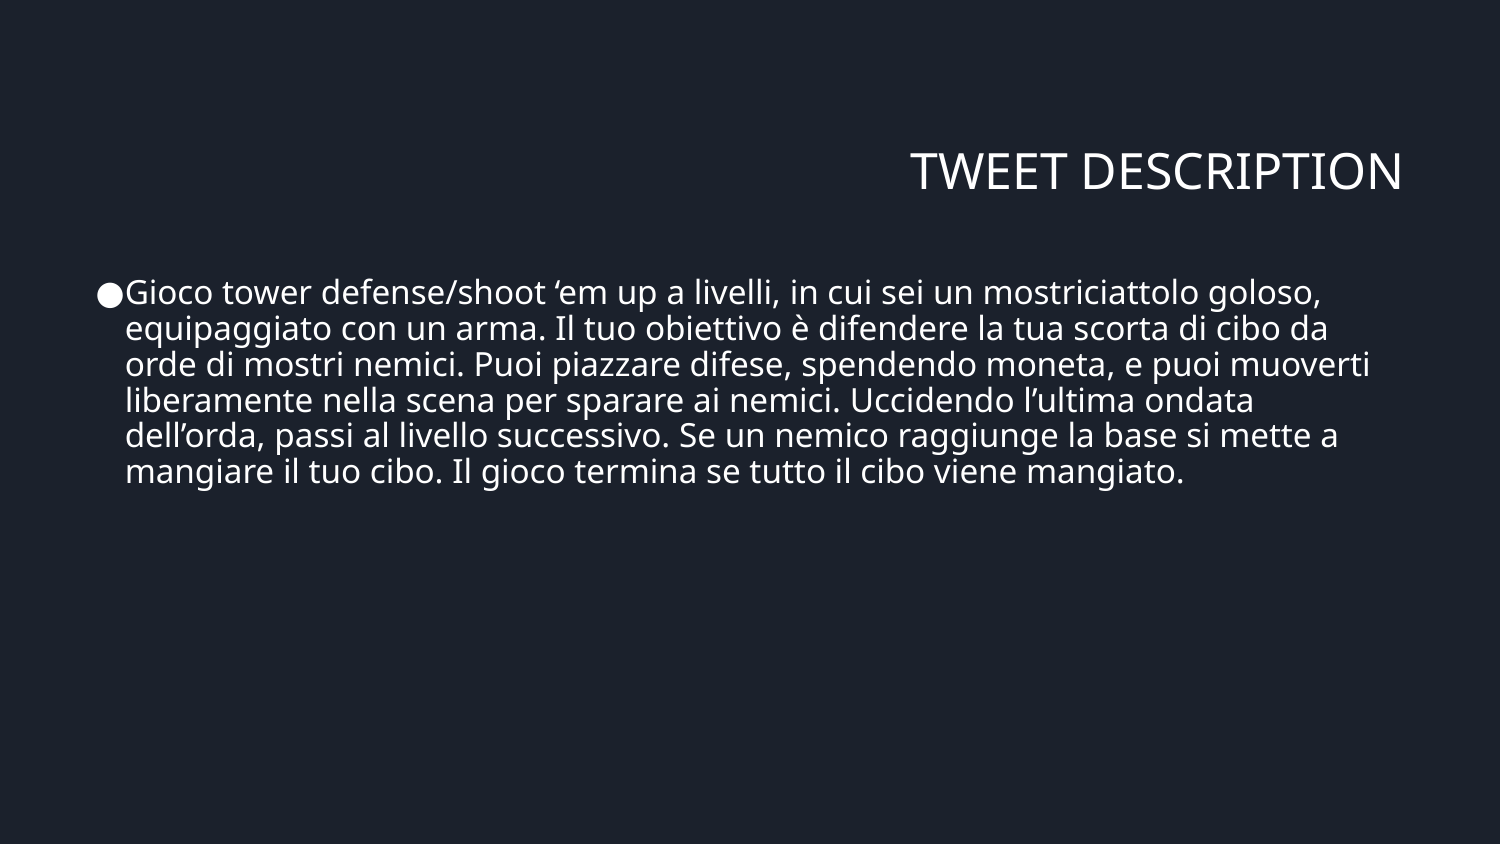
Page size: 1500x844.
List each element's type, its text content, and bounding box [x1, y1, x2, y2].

title TWEET DESCRIPTION [356, 94, 1416, 254]
list Gioco tower defense/shoot ‘em up a livelli, in cui sei un mostriciattolo goloso, equipaggiato con un arma. Il tuo obiettivo è difendere la tua scorta di cibo da orde di mostri nemici. Puoi piazzare difese, spendendo moneta, e puoi muoverti liberamente nella scena per sparare ai nemici. Uccidendo l’ultima ondata dell’orda, passi al livello successivo. Se un nemico raggiunge la base si mette a mangiare il tuo cibo. Il gioco termina se tutto il cibo viene mangiato. [84, 270, 1416, 766]
